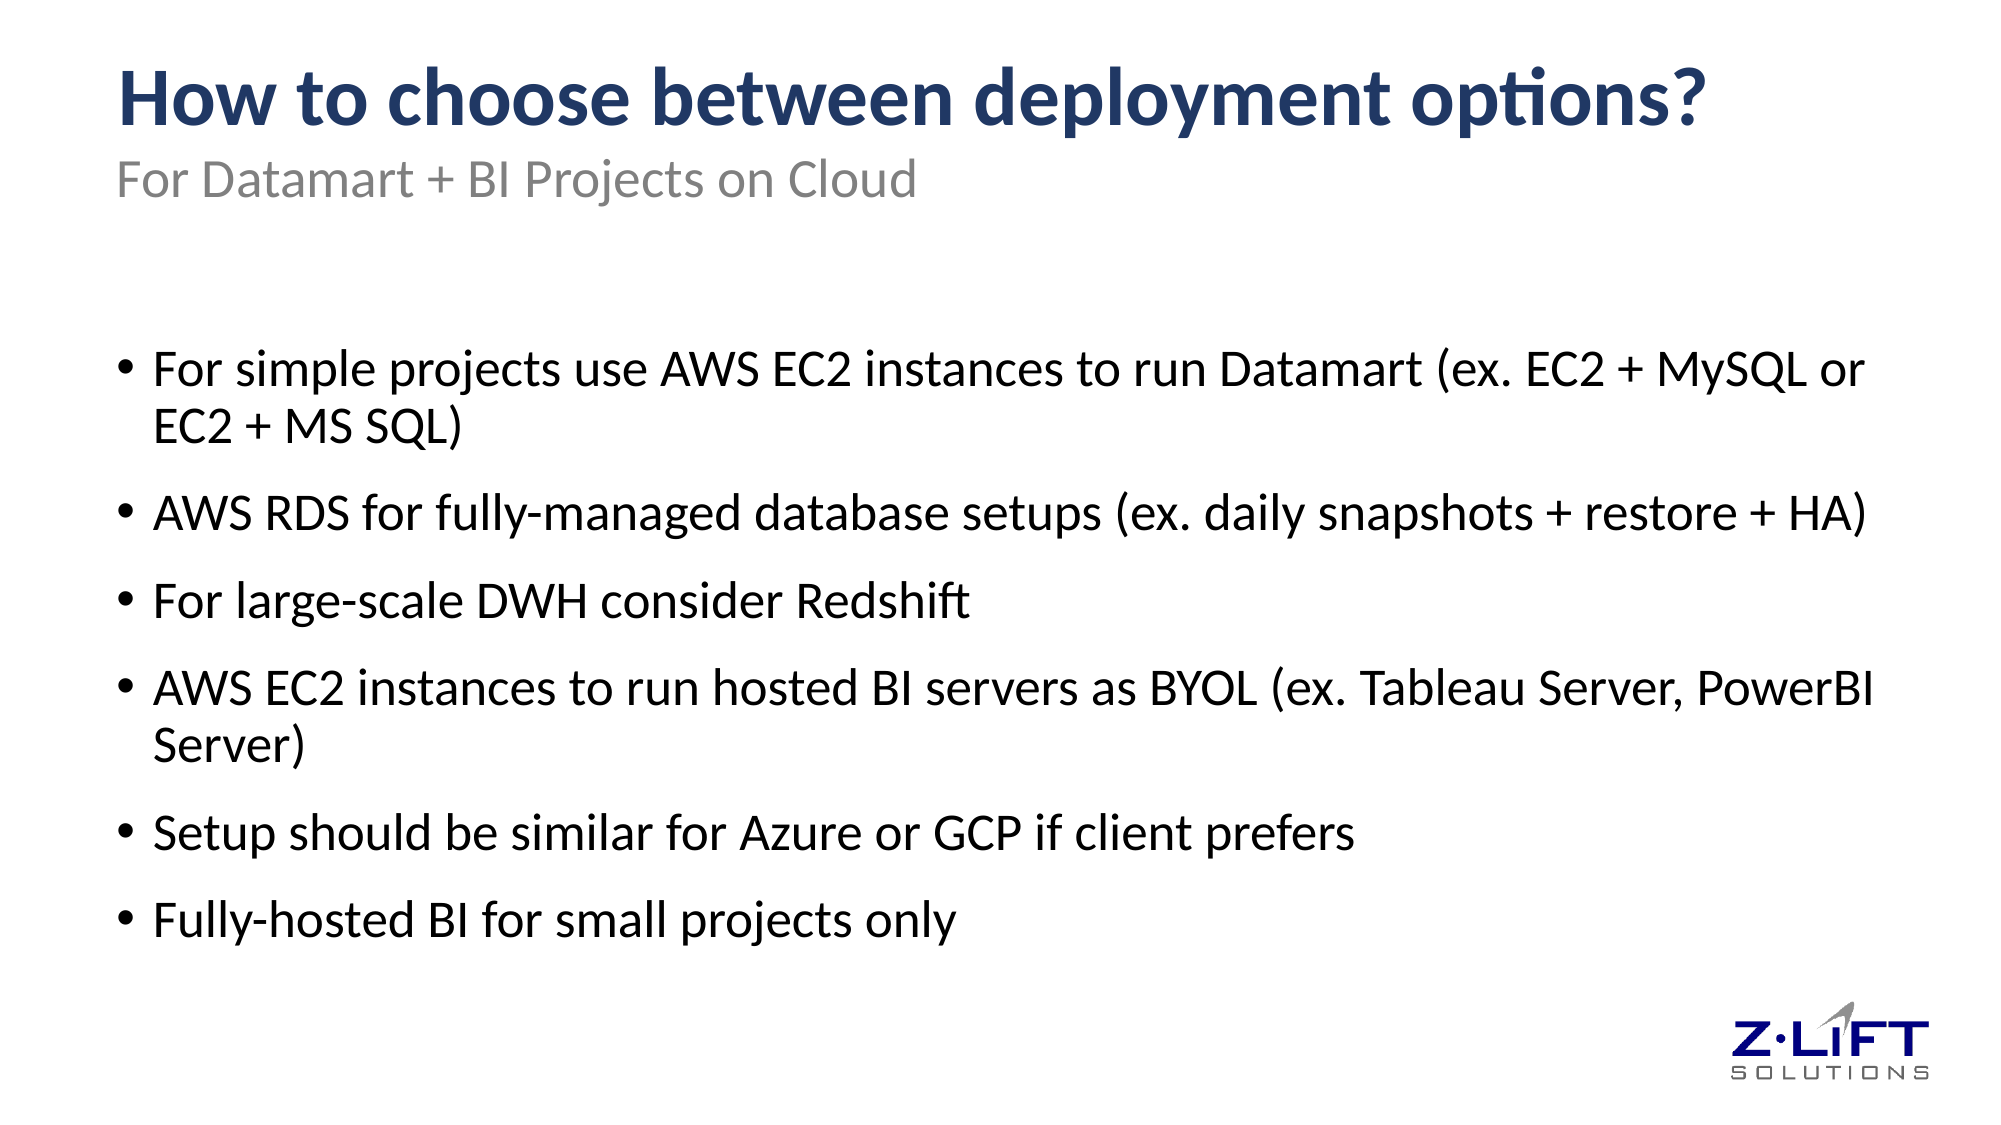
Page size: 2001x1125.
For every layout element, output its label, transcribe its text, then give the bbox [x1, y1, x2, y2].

title How to choose between deployment options? [103, 53, 1904, 143]
picture [1722, 992, 1937, 1091]
list For simple projects use AWS EC2 instances to run Datamart (ex. EC2 + MySQL or EC2 + MS SQL) AWS RDS for fully-managed database setups (ex. daily snapshots + restore + HA) For large-scale DWH consider Redshift AWS EC2 instances to run hosted BI servers as BYOL (ex. Tableau Server, PowerBI Server) Setup should be similar for Azure or GCP if client prefers Fully-hosted BI for small projects only [101, 332, 1902, 1003]
list For Datamart + BI Projects on Cloud [101, 141, 1902, 209]
